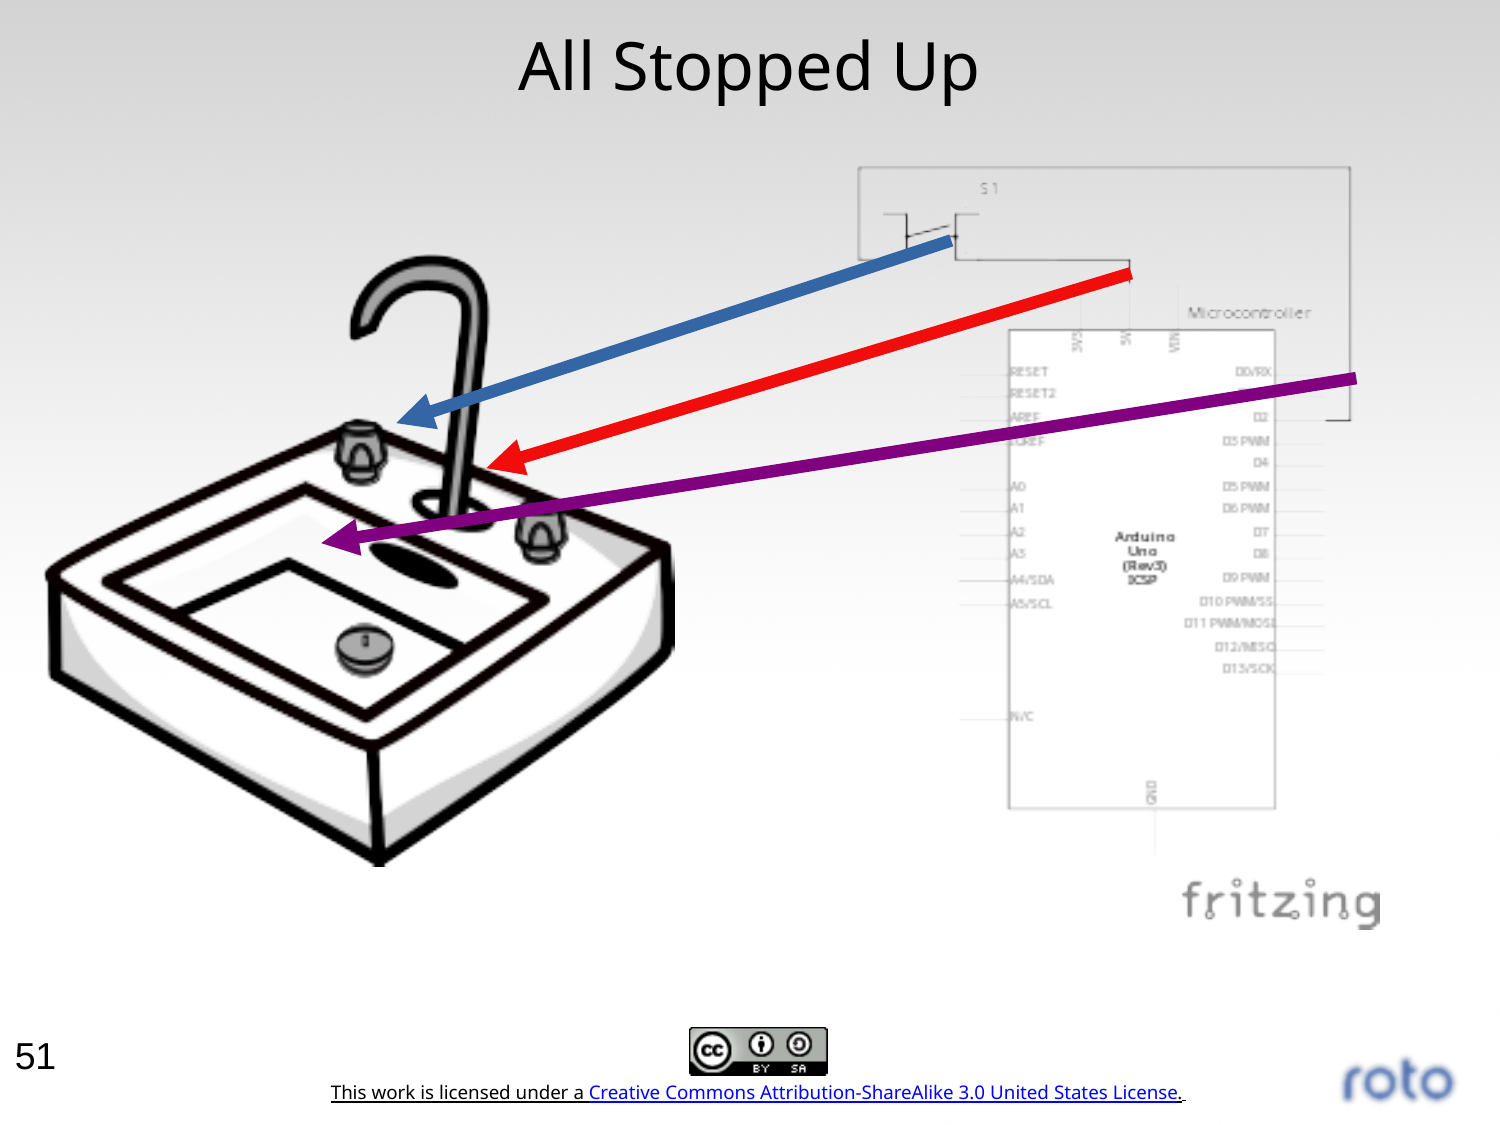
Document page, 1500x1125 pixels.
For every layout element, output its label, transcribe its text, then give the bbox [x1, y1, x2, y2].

picture [0, 0, 1500, 1125]
title All Stopped Up [112, 49, 1388, 238]
